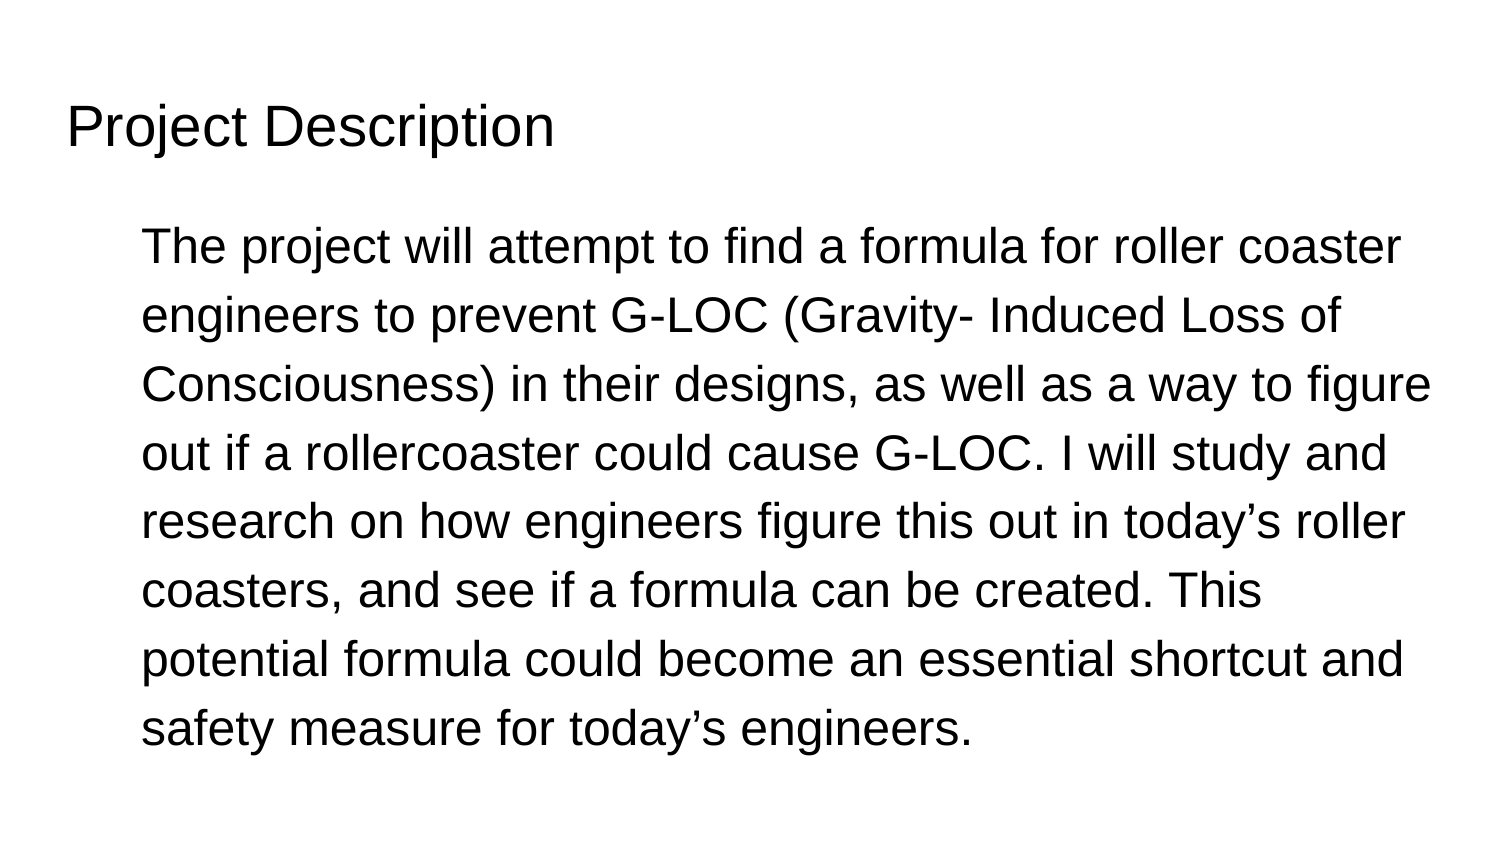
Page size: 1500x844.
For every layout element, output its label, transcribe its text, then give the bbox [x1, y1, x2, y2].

list The project will attempt to find a formula for roller coaster engineers to prevent G-LOC (Gravity- Induced Loss of Consciousness) in their designs, as well as a way to figure out if a rollercoaster could cause G-LOC. I will study and research on how engineers figure this out in today’s roller coasters, and see if a formula can be created. This potential formula could become an essential shortcut and safety measure for today’s engineers. [51, 189, 1449, 750]
title Project Description [51, 72, 1449, 167]
